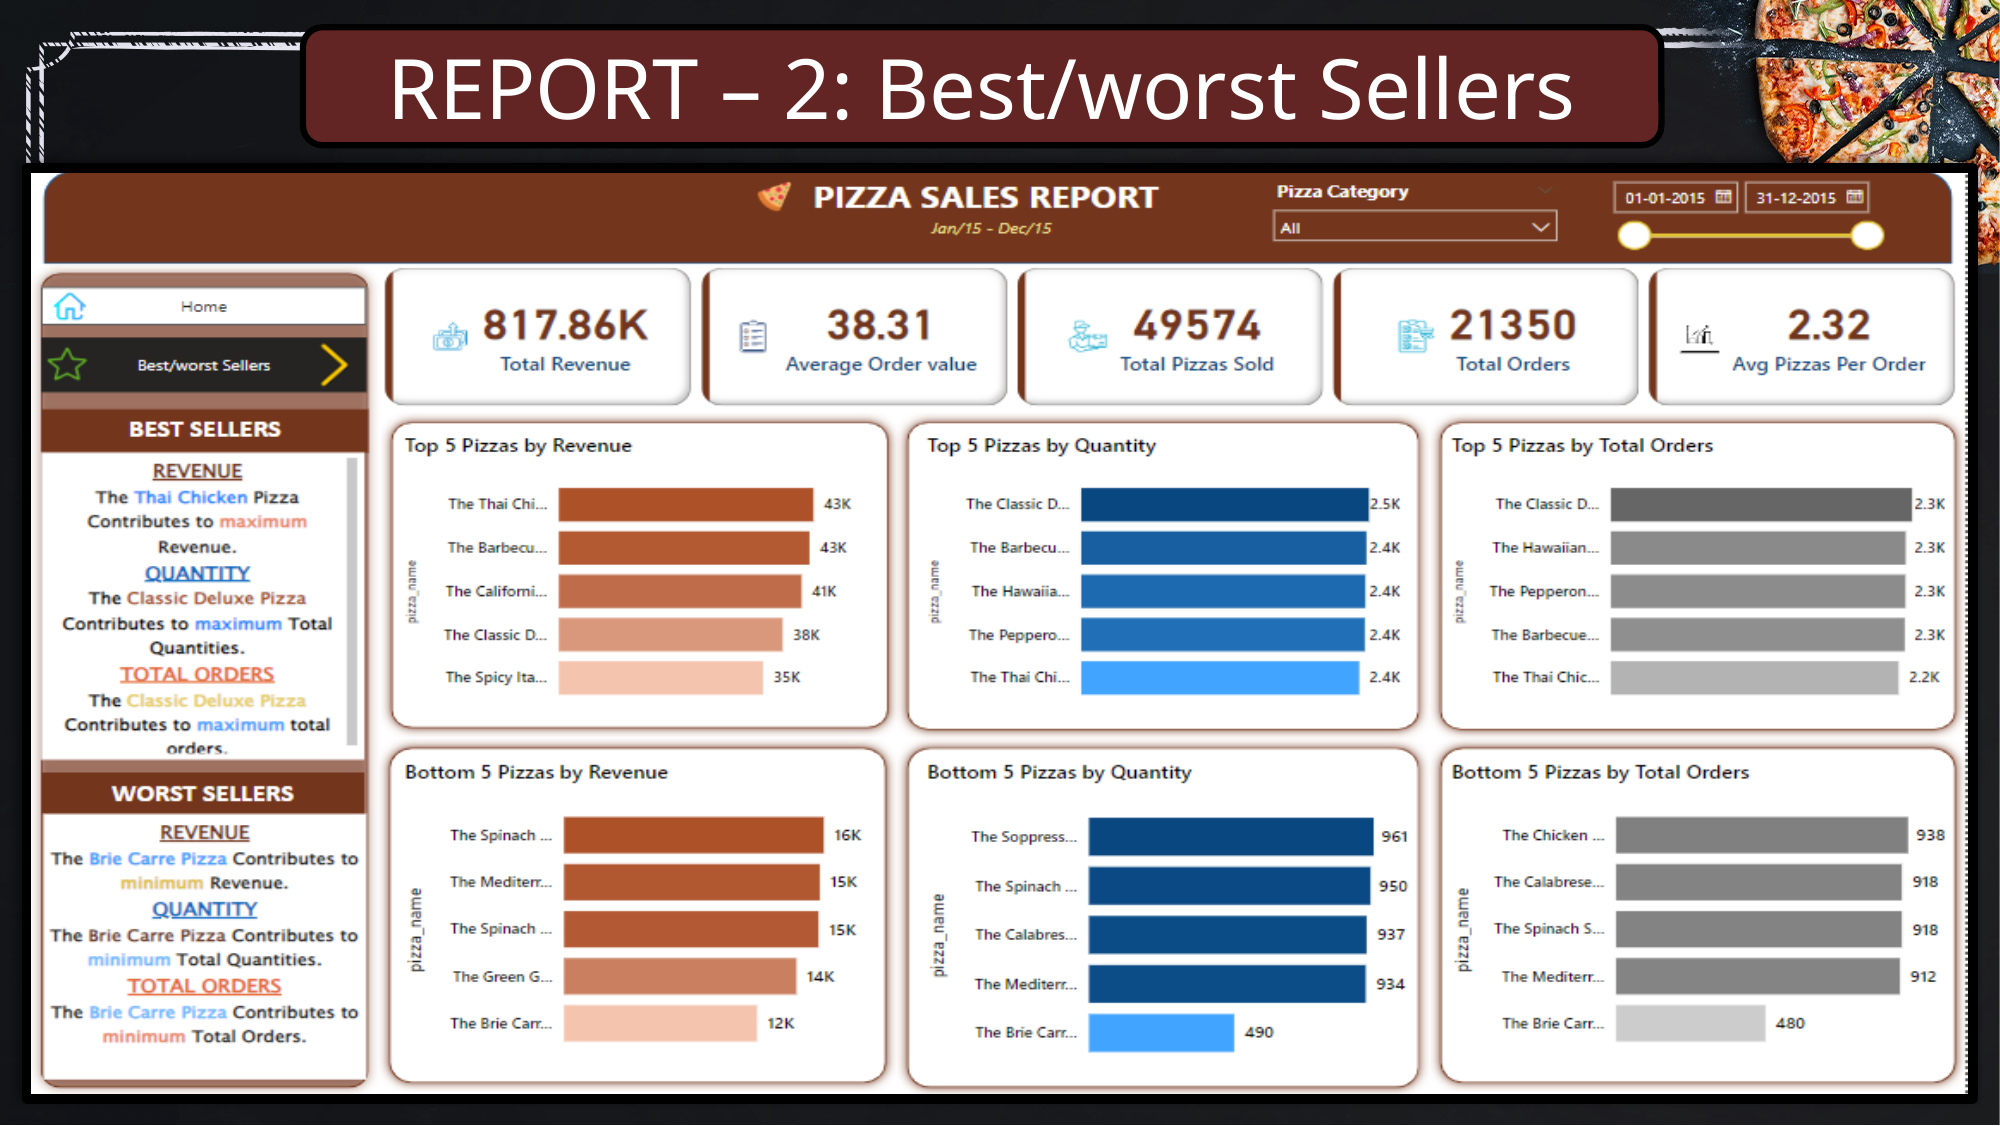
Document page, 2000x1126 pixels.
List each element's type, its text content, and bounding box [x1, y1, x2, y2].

text_box REPORT – 2: Best/worst Sellers [300, 25, 1664, 148]
picture [0, 0, 2000, 1125]
